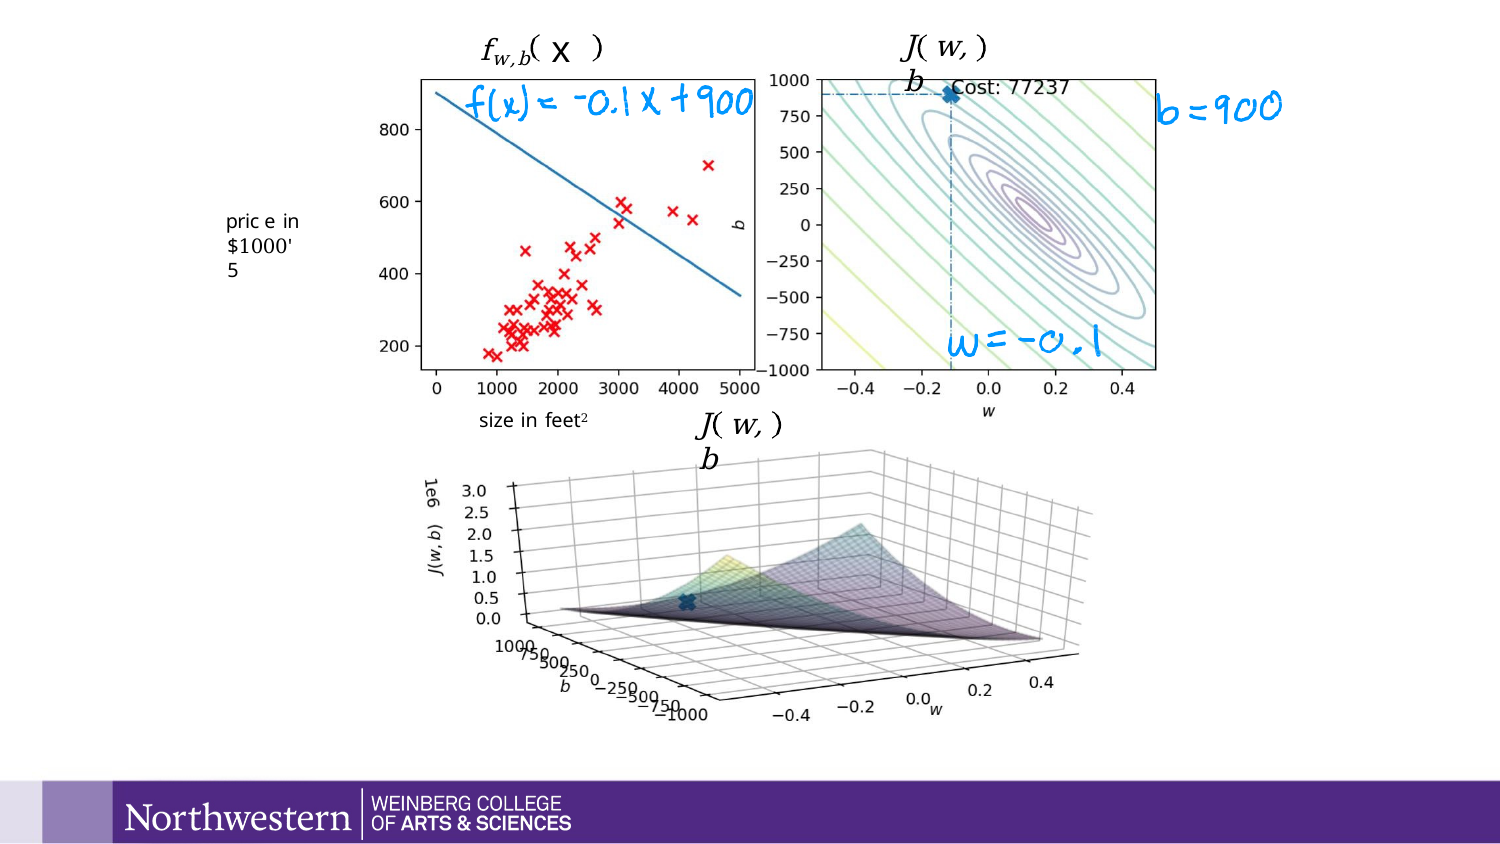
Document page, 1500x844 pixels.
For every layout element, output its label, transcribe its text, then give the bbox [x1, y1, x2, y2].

text_box x [536, 17, 1287, 78]
picture [0, 0, 1500, 844]
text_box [376, 72, 1282, 724]
text_box pric e in $1000'5 [223, 206, 304, 282]
text_box fw,b [473, 25, 536, 70]
